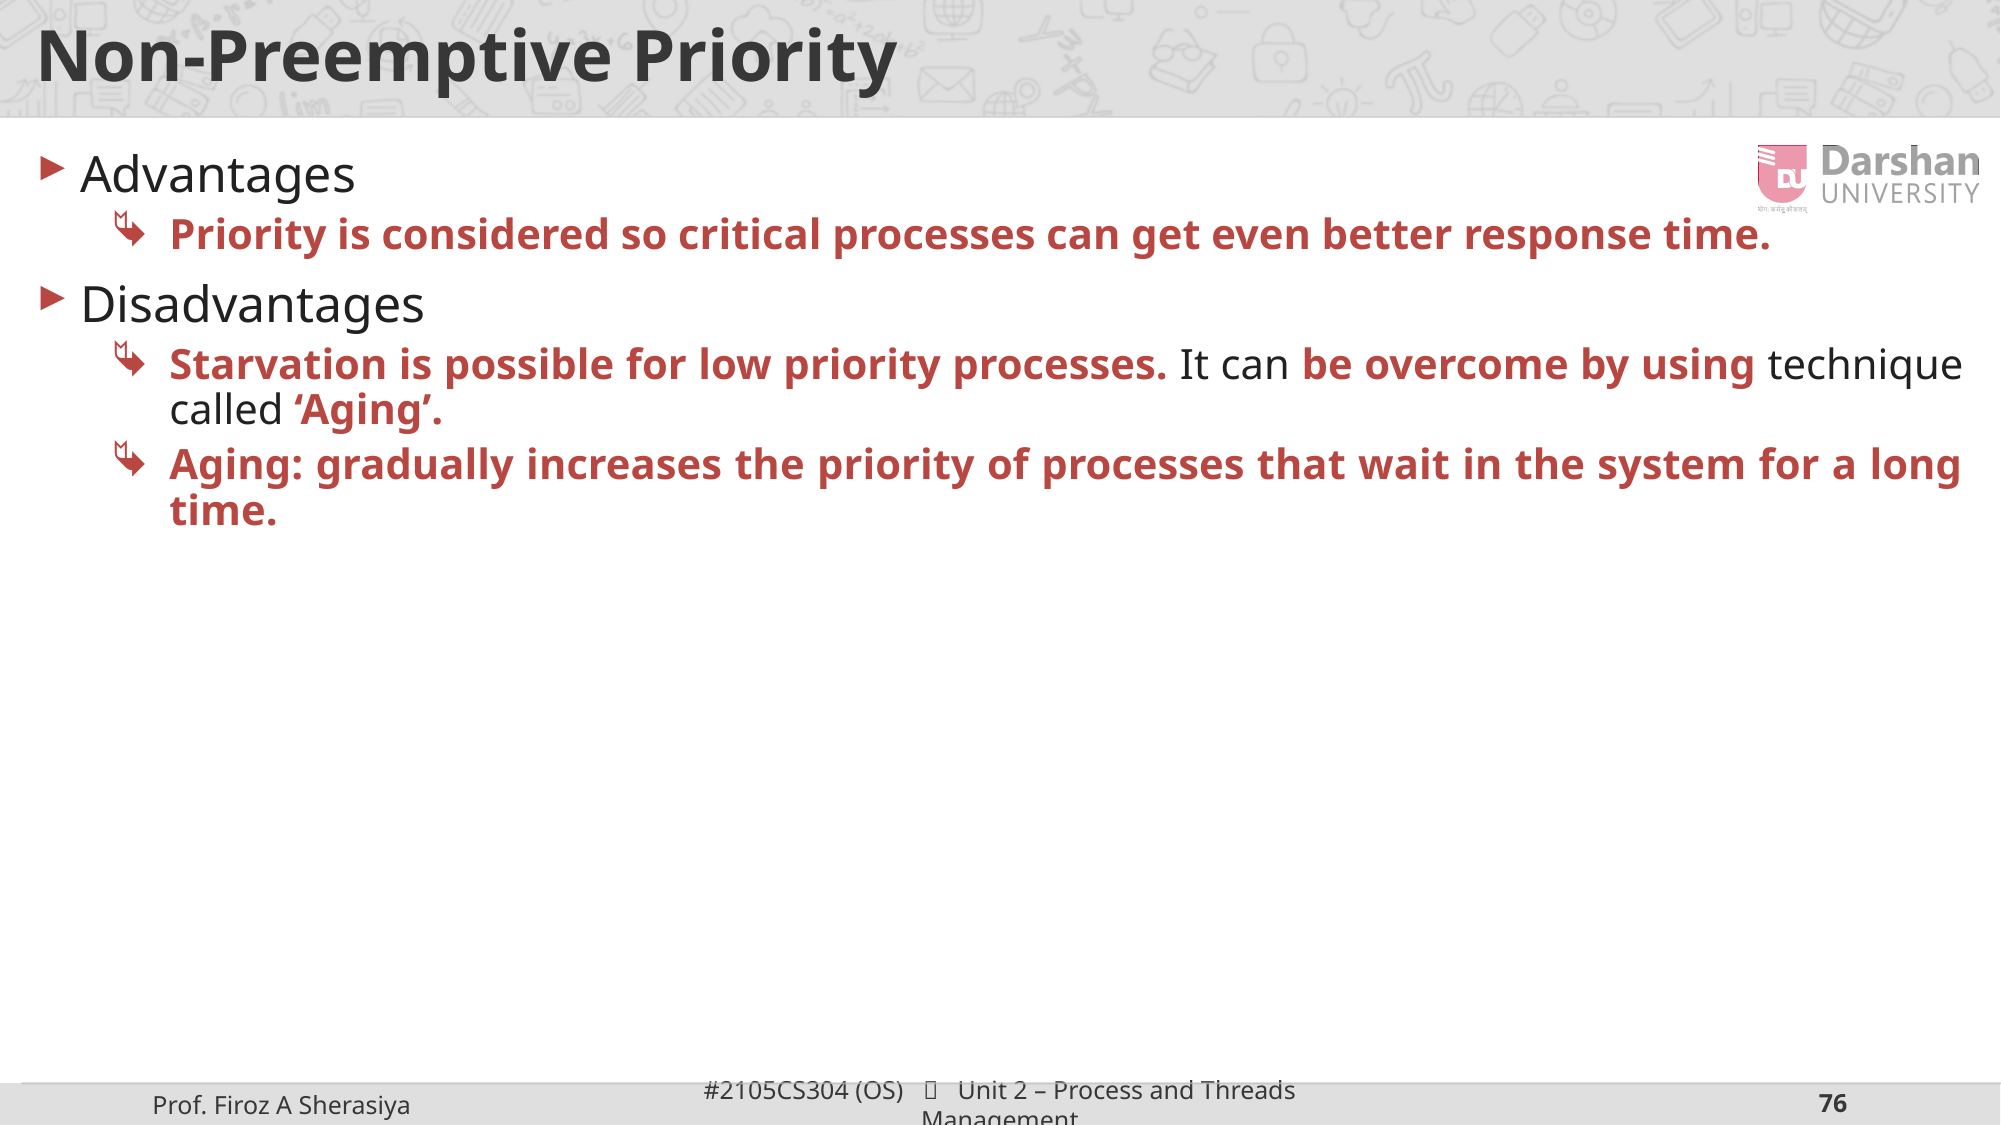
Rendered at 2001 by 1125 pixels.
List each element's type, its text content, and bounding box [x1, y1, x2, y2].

list Advantages Priority is considered so critical processes can get even better response time. Disadvantages Starvation is possible for low priority processes. It can be overcome by using technique called ‘Aging’. Aging: gradually increases the priority of processes that wait in the system for a long time. [21, 141, 1979, 1059]
title Non-Preemptive Priority [0, 0, 2000, 117]
